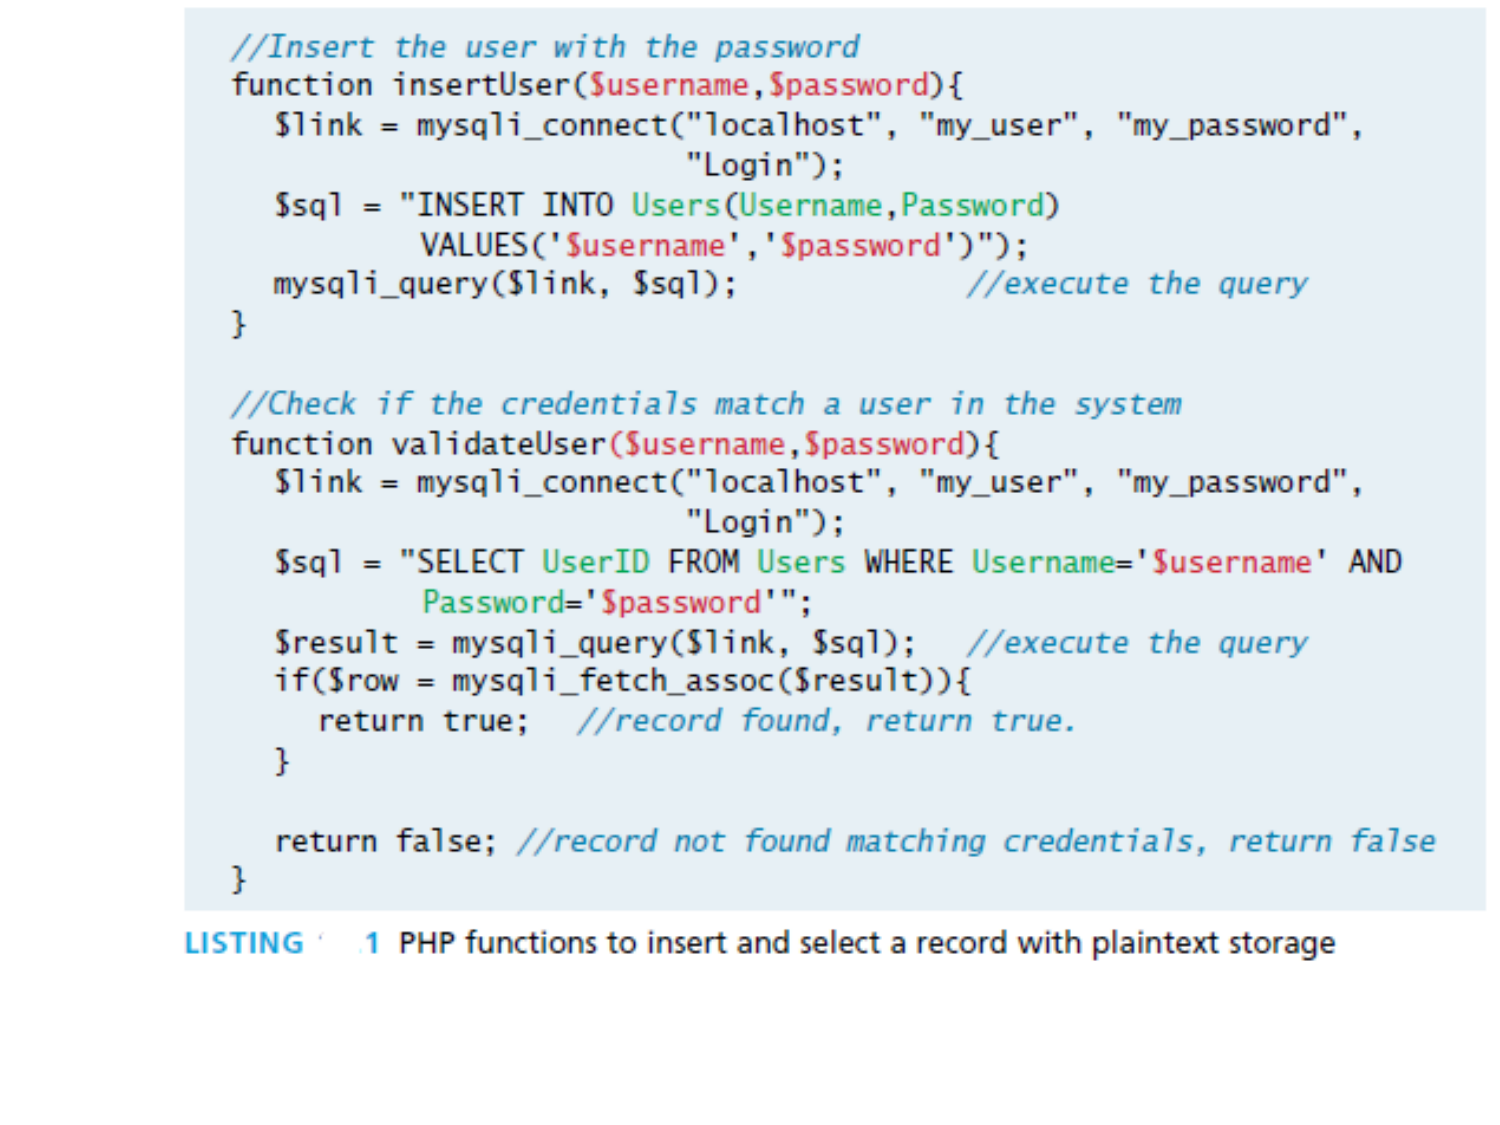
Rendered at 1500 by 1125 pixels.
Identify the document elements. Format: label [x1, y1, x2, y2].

picture [112, 0, 1489, 1013]
